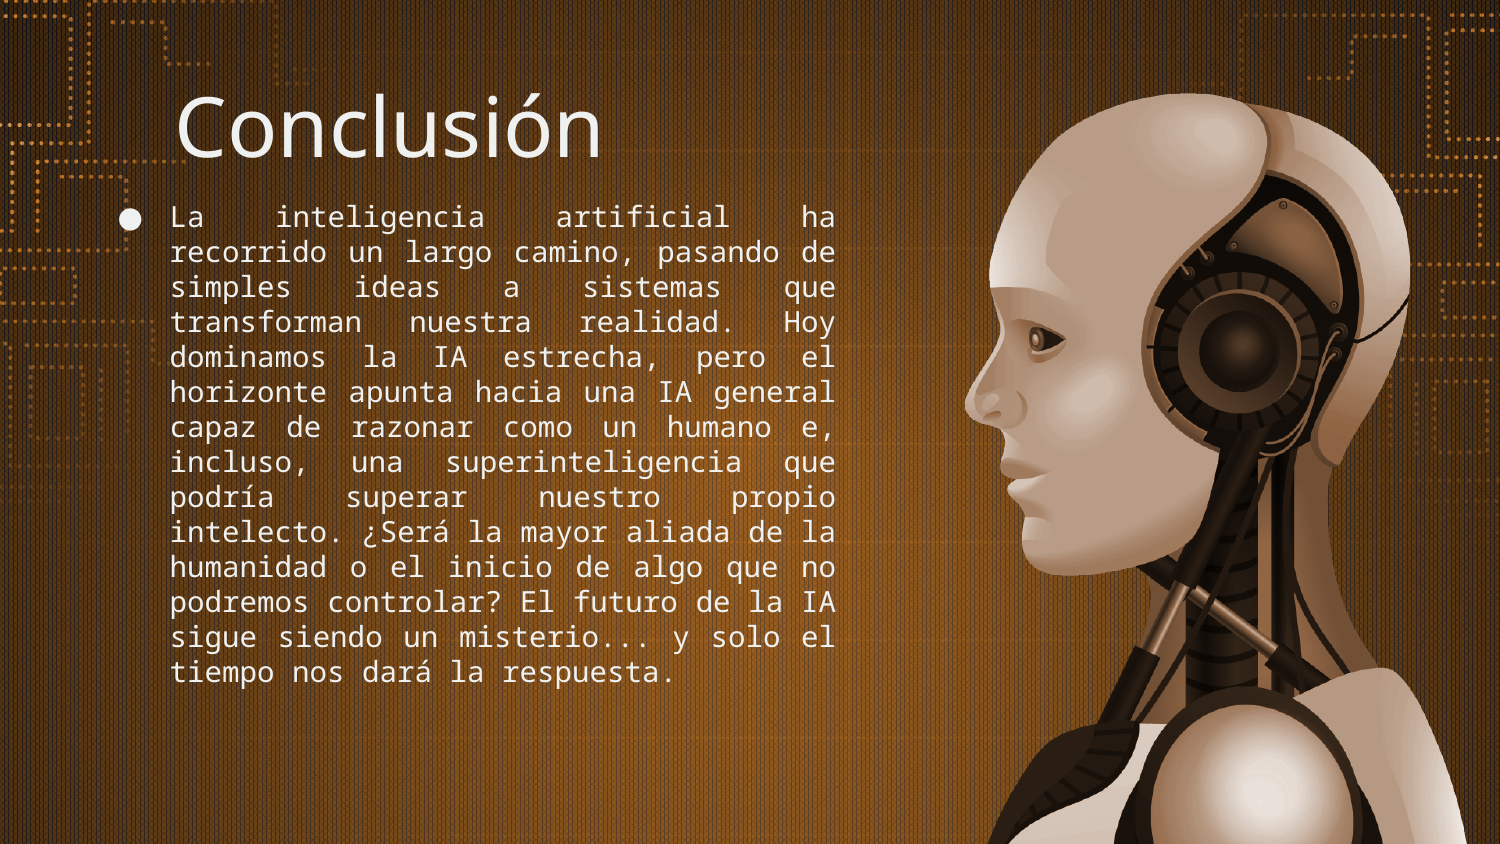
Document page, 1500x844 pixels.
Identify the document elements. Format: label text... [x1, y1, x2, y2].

title Conclusión [0, 59, 910, 154]
list La inteligencia artificial ha recorrido un largo camino, pasando de simples ideas a sistemas que transforman nuestra realidad. Hoy dominamos la IA estrecha, pero el horizonte apunta hacia una IA general capaz de razonar como un humano e, incluso, una superinteligencia que podría superar nuestro propio intelecto. ¿Será la mayor aliada de la humanidad o el inicio de algo que no podremos controlar? El futuro de la IA sigue siendo un misterio... y solo el tiempo nos dará la respuesta. [79, 183, 852, 832]
picture [0, 0, 1500, 844]
